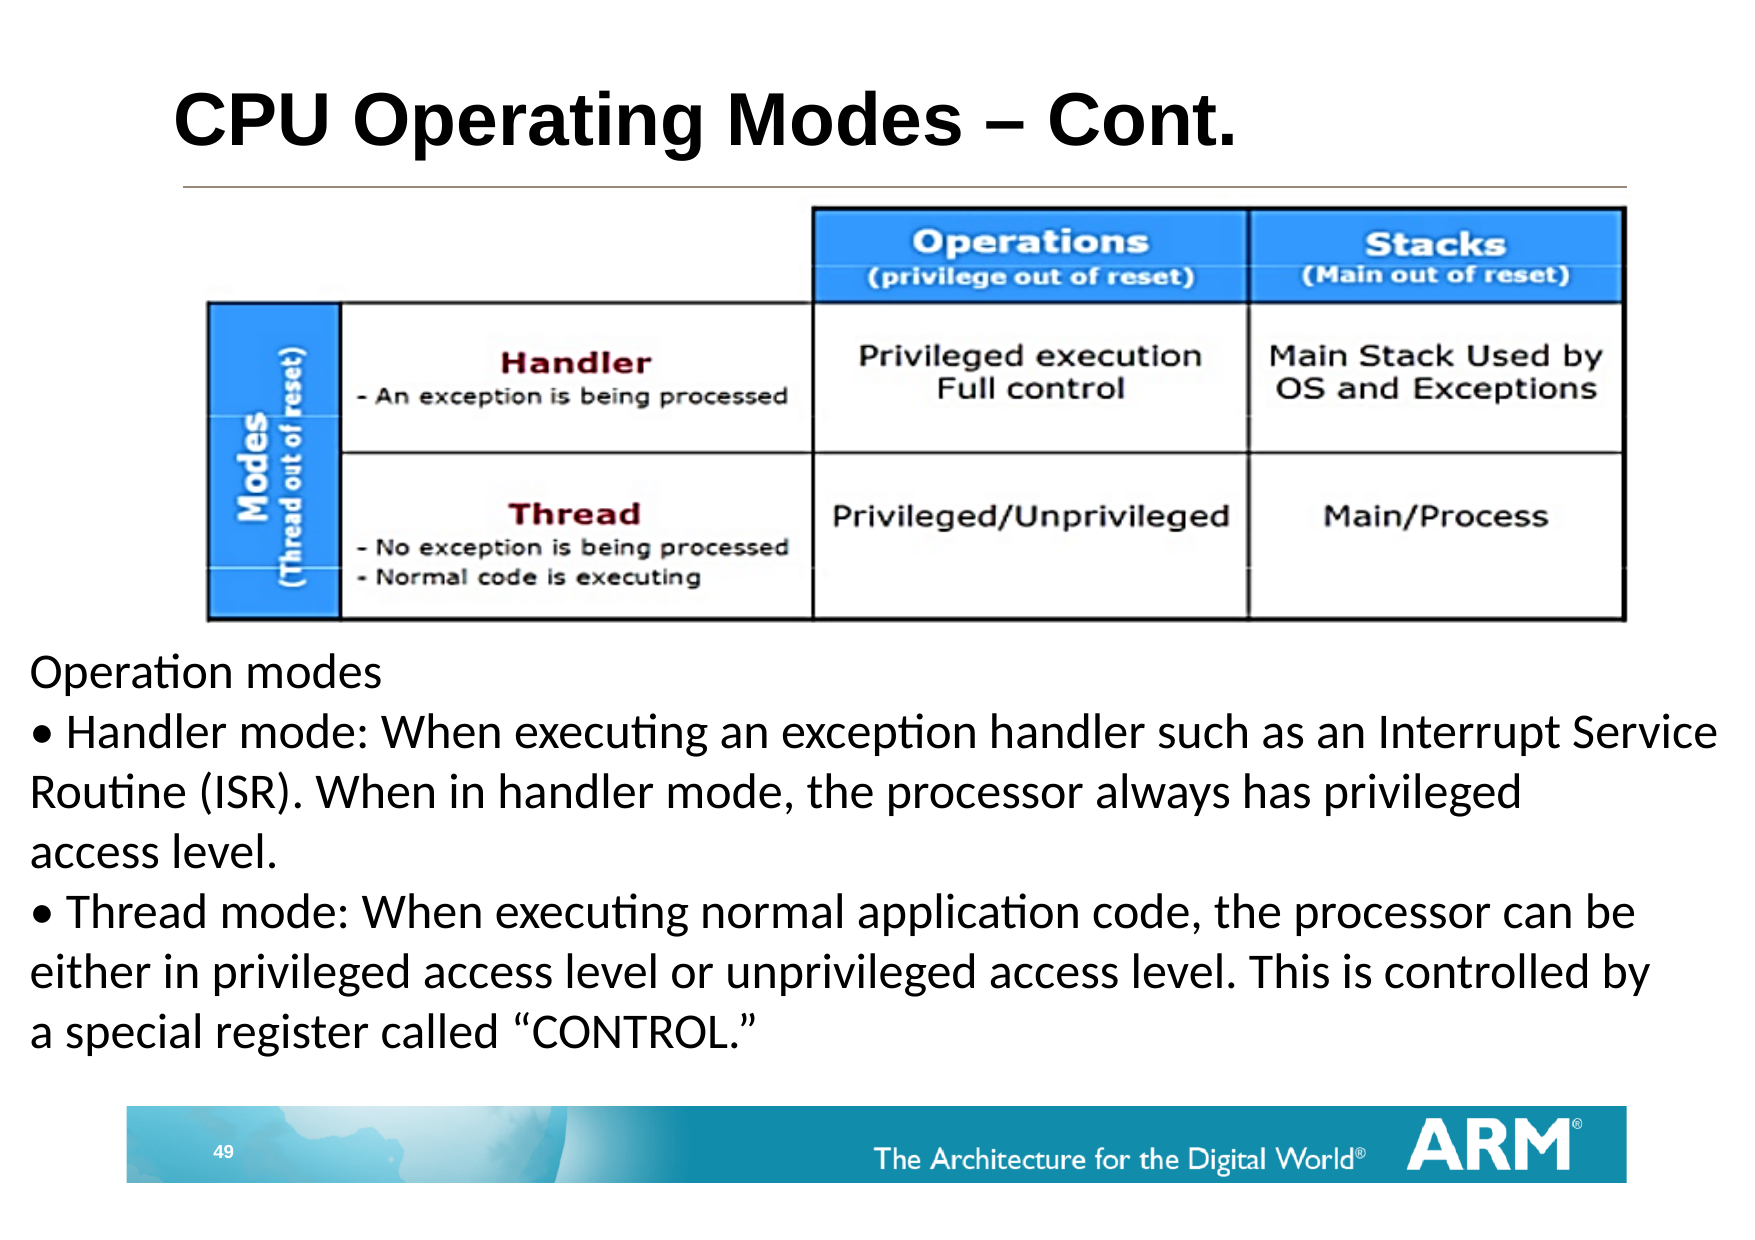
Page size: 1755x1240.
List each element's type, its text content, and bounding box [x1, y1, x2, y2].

title CPU Operating Modes – Cont. [173, 80, 1581, 172]
picture [126, 1106, 1627, 1183]
text_box Operation modes • Handler mode: When executing an exception handler such as an Interrupt Service Routine (ISR). When in handler mode, the processor always has privileged access level. • Thread mode: When executing normal application code, the processor can be either in privileged access level or unprivileged access level. This is controlled by a special register called “CONTROL.” [14, 631, 1740, 1067]
slide_number 49 [198, 1139, 287, 1187]
picture [198, 194, 1634, 644]
